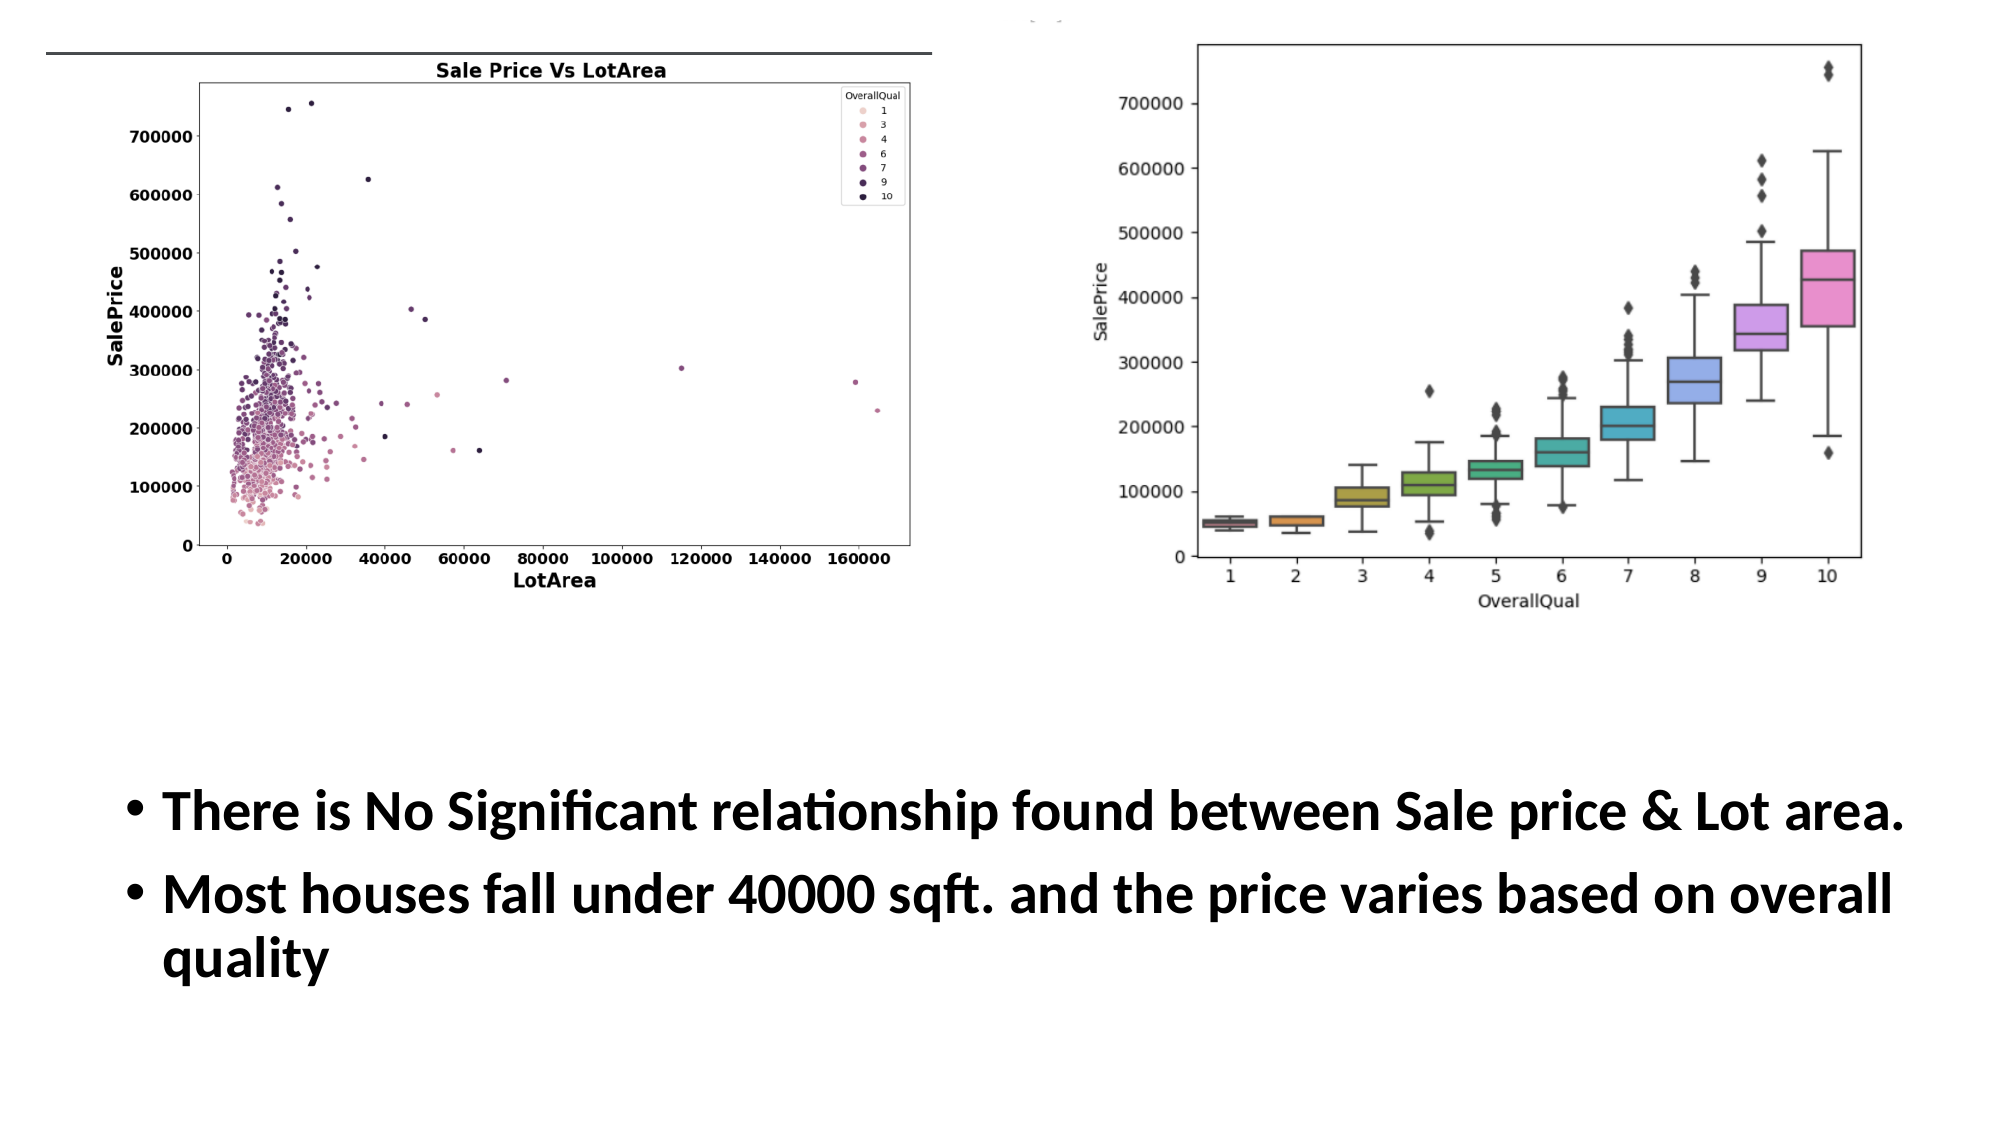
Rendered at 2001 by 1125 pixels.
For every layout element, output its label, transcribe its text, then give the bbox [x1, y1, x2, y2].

picture [975, 20, 1909, 633]
picture [46, 52, 933, 600]
list There is No Significant relationship found between Sale price & Lot area. Most houses fall under 40000 sqft. and the price varies based on overall quality [110, 772, 2000, 953]
